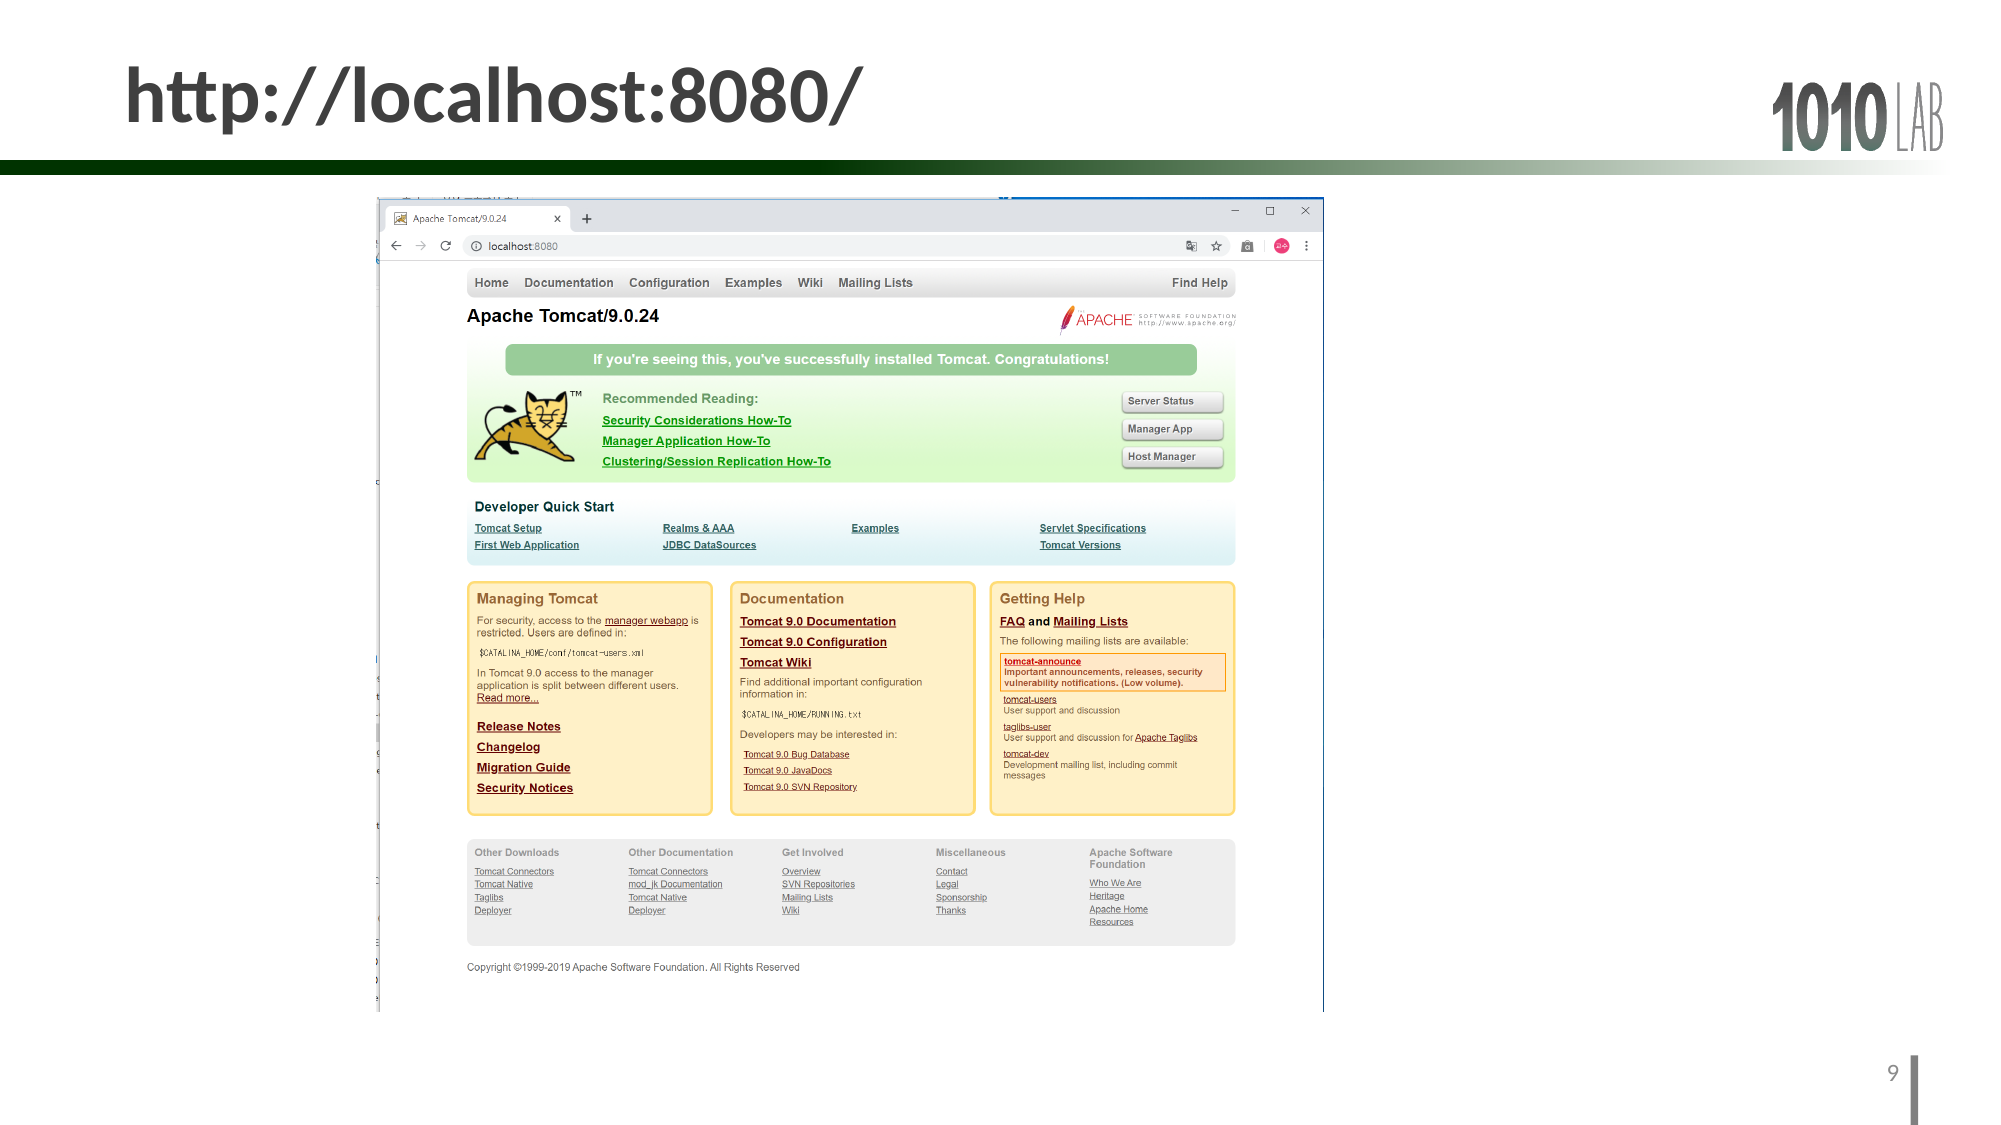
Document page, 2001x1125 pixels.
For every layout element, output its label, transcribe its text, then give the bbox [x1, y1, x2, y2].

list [376, 197, 1324, 1012]
title http://localhost:8080/ [109, 25, 1676, 168]
slide_number 9 [1838, 1041, 1915, 1101]
